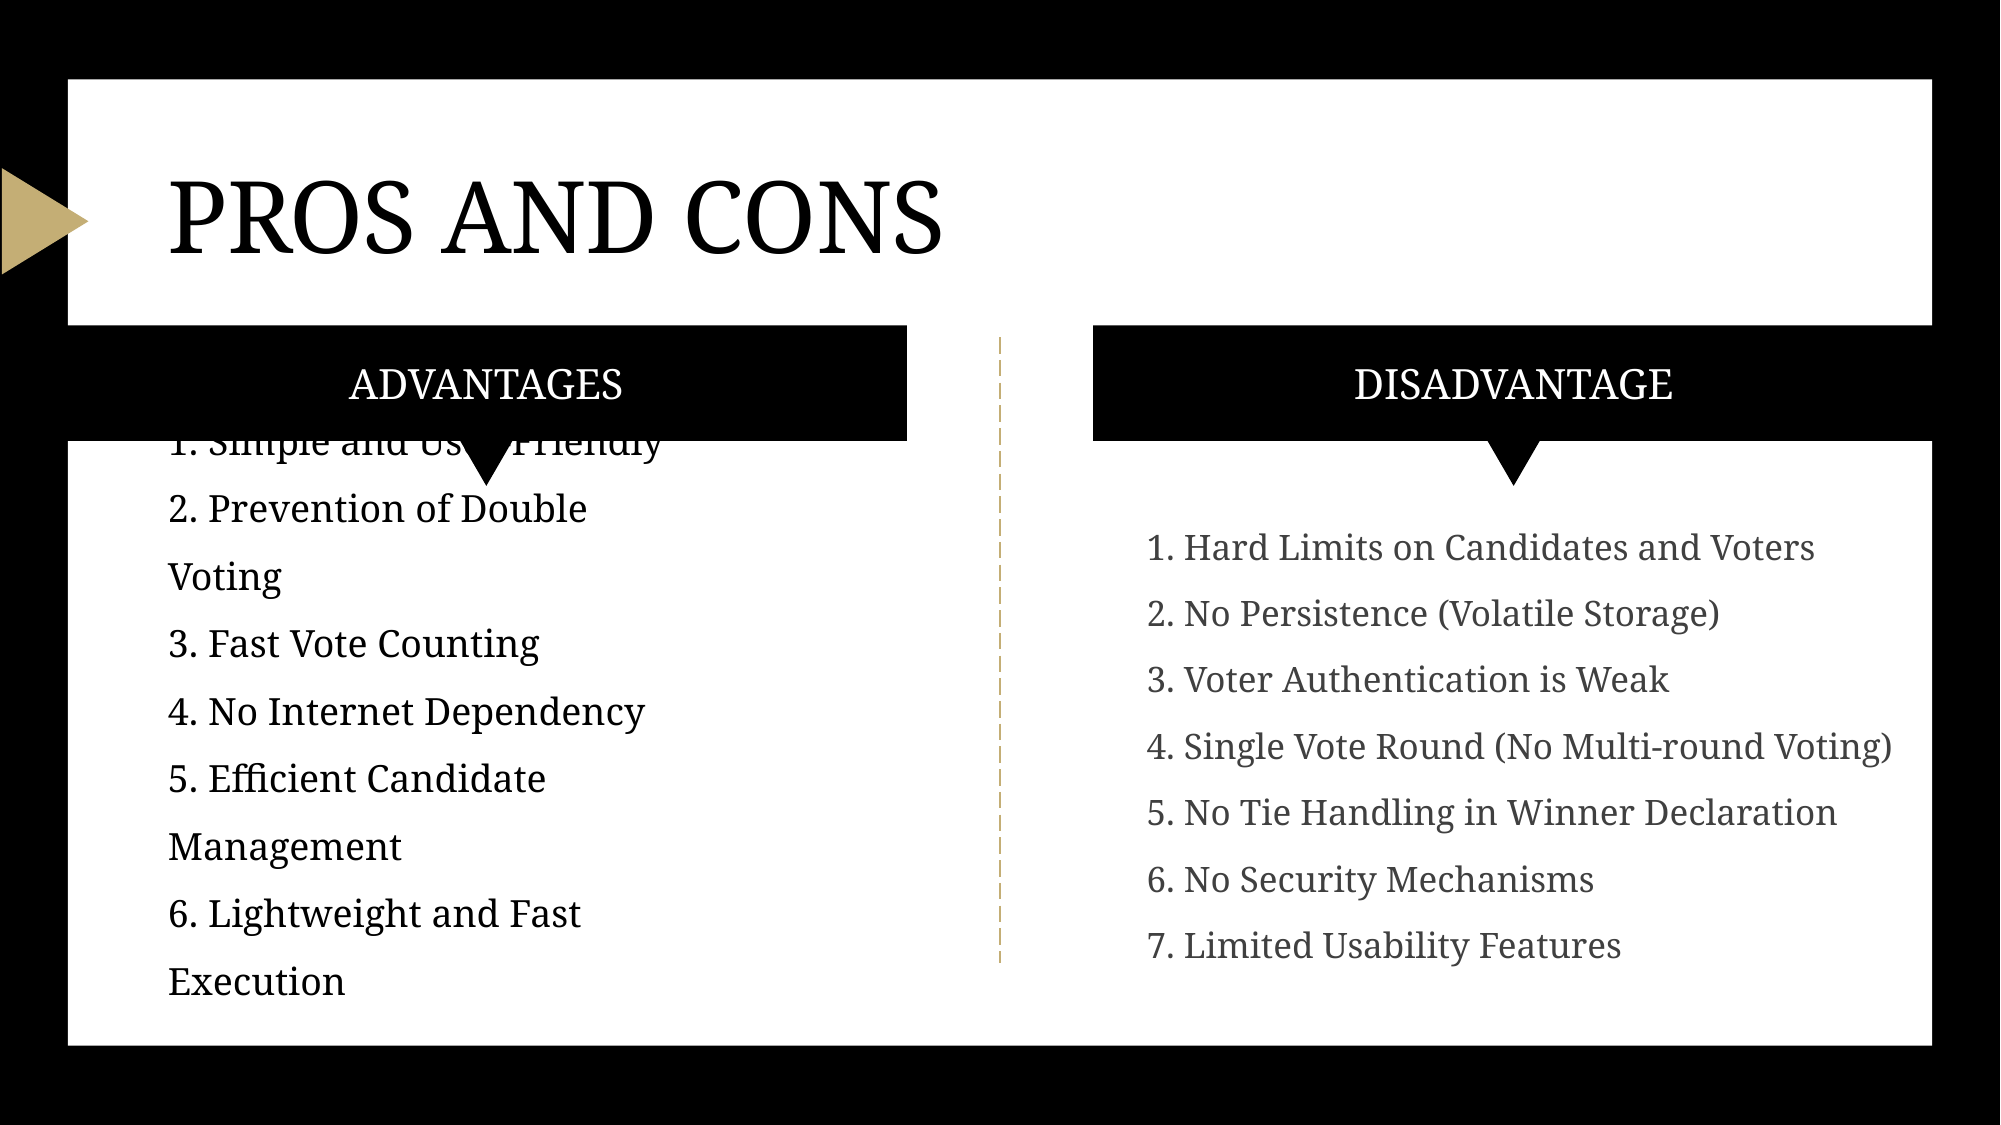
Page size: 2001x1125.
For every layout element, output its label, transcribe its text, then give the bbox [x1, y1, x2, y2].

list Advantages [105, 325, 867, 441]
list dISADVANTAGE [1133, 325, 1895, 441]
list 1. Hard Limits on Candidates and Voters 2. No Persistence (Volatile Storage) 3. Voter Authentication is Weak 4. Single Vote Round (No Multi-round Voting) 5. No Tie Handling in Winner Declaration 6. No Security Mechanisms 7. Limited Usability Features [1133, 517, 1895, 989]
list 1. Simple and User-Friendly 2. Prevention of Double Voting 3. Fast Vote Counting 4. No Internet Dependency 5. Efficient Candidate Management 6. Lightweight and Fast Execution [152, 372, 704, 1026]
title PROS AND CONS [152, 146, 1828, 296]
